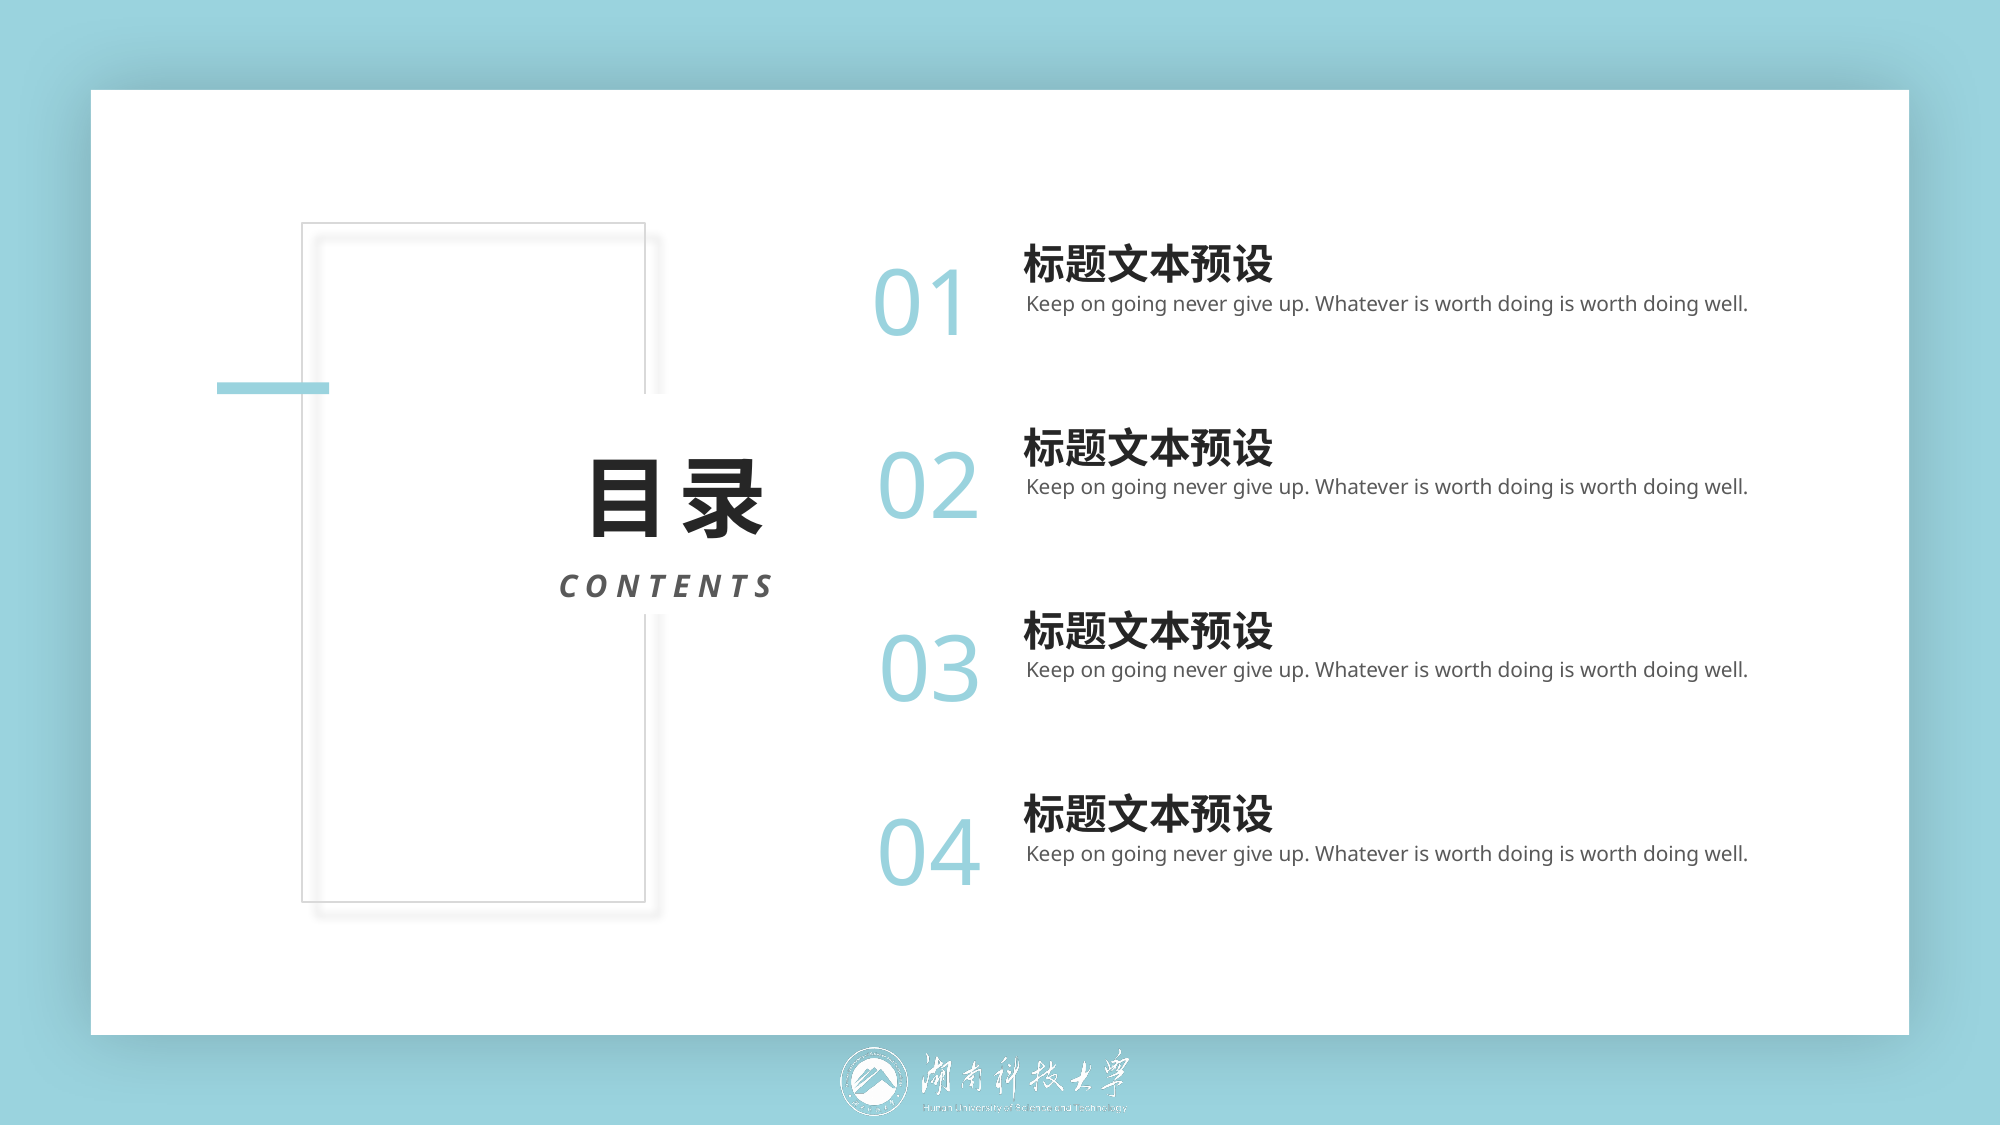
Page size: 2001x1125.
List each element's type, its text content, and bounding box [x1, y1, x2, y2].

text_box CONTENTS [507, 548, 786, 615]
text_box [302, 222, 645, 903]
text_box [217, 382, 330, 395]
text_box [870, 412, 1829, 529]
text_box 目录 [511, 394, 782, 548]
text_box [870, 595, 1829, 713]
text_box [870, 229, 1829, 346]
picture [840, 1047, 1129, 1116]
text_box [870, 779, 1829, 896]
